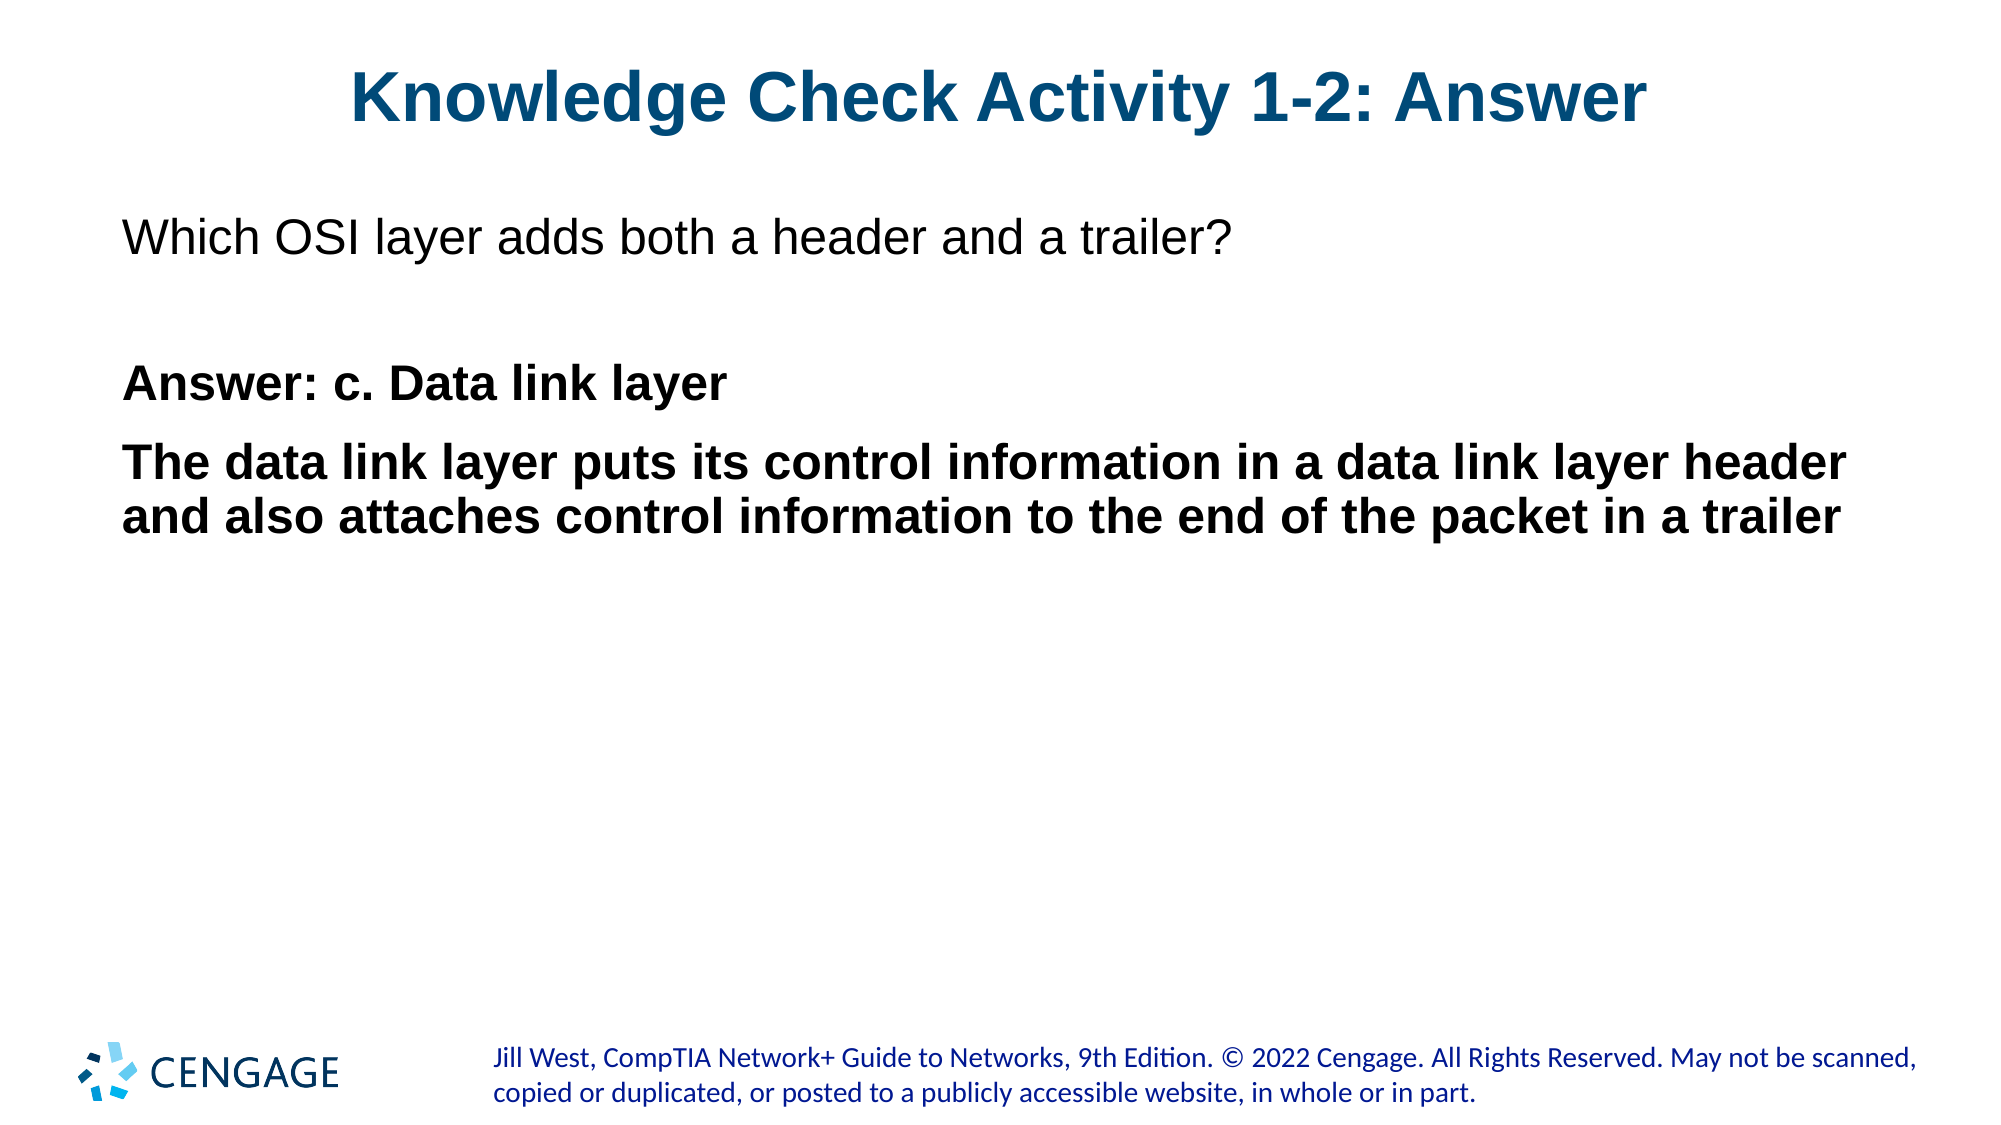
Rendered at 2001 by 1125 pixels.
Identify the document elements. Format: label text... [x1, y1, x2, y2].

picture [78, 1042, 338, 1101]
list Which OSI layer adds both a header and a trailer? Answer: c. Data link layer The data link layer puts its control information in a data link layer header and also attaches control information to the end of the packet in a trailer [121, 211, 1880, 824]
title Knowledge Check Activity 1-2: Answer [137, 59, 1863, 171]
